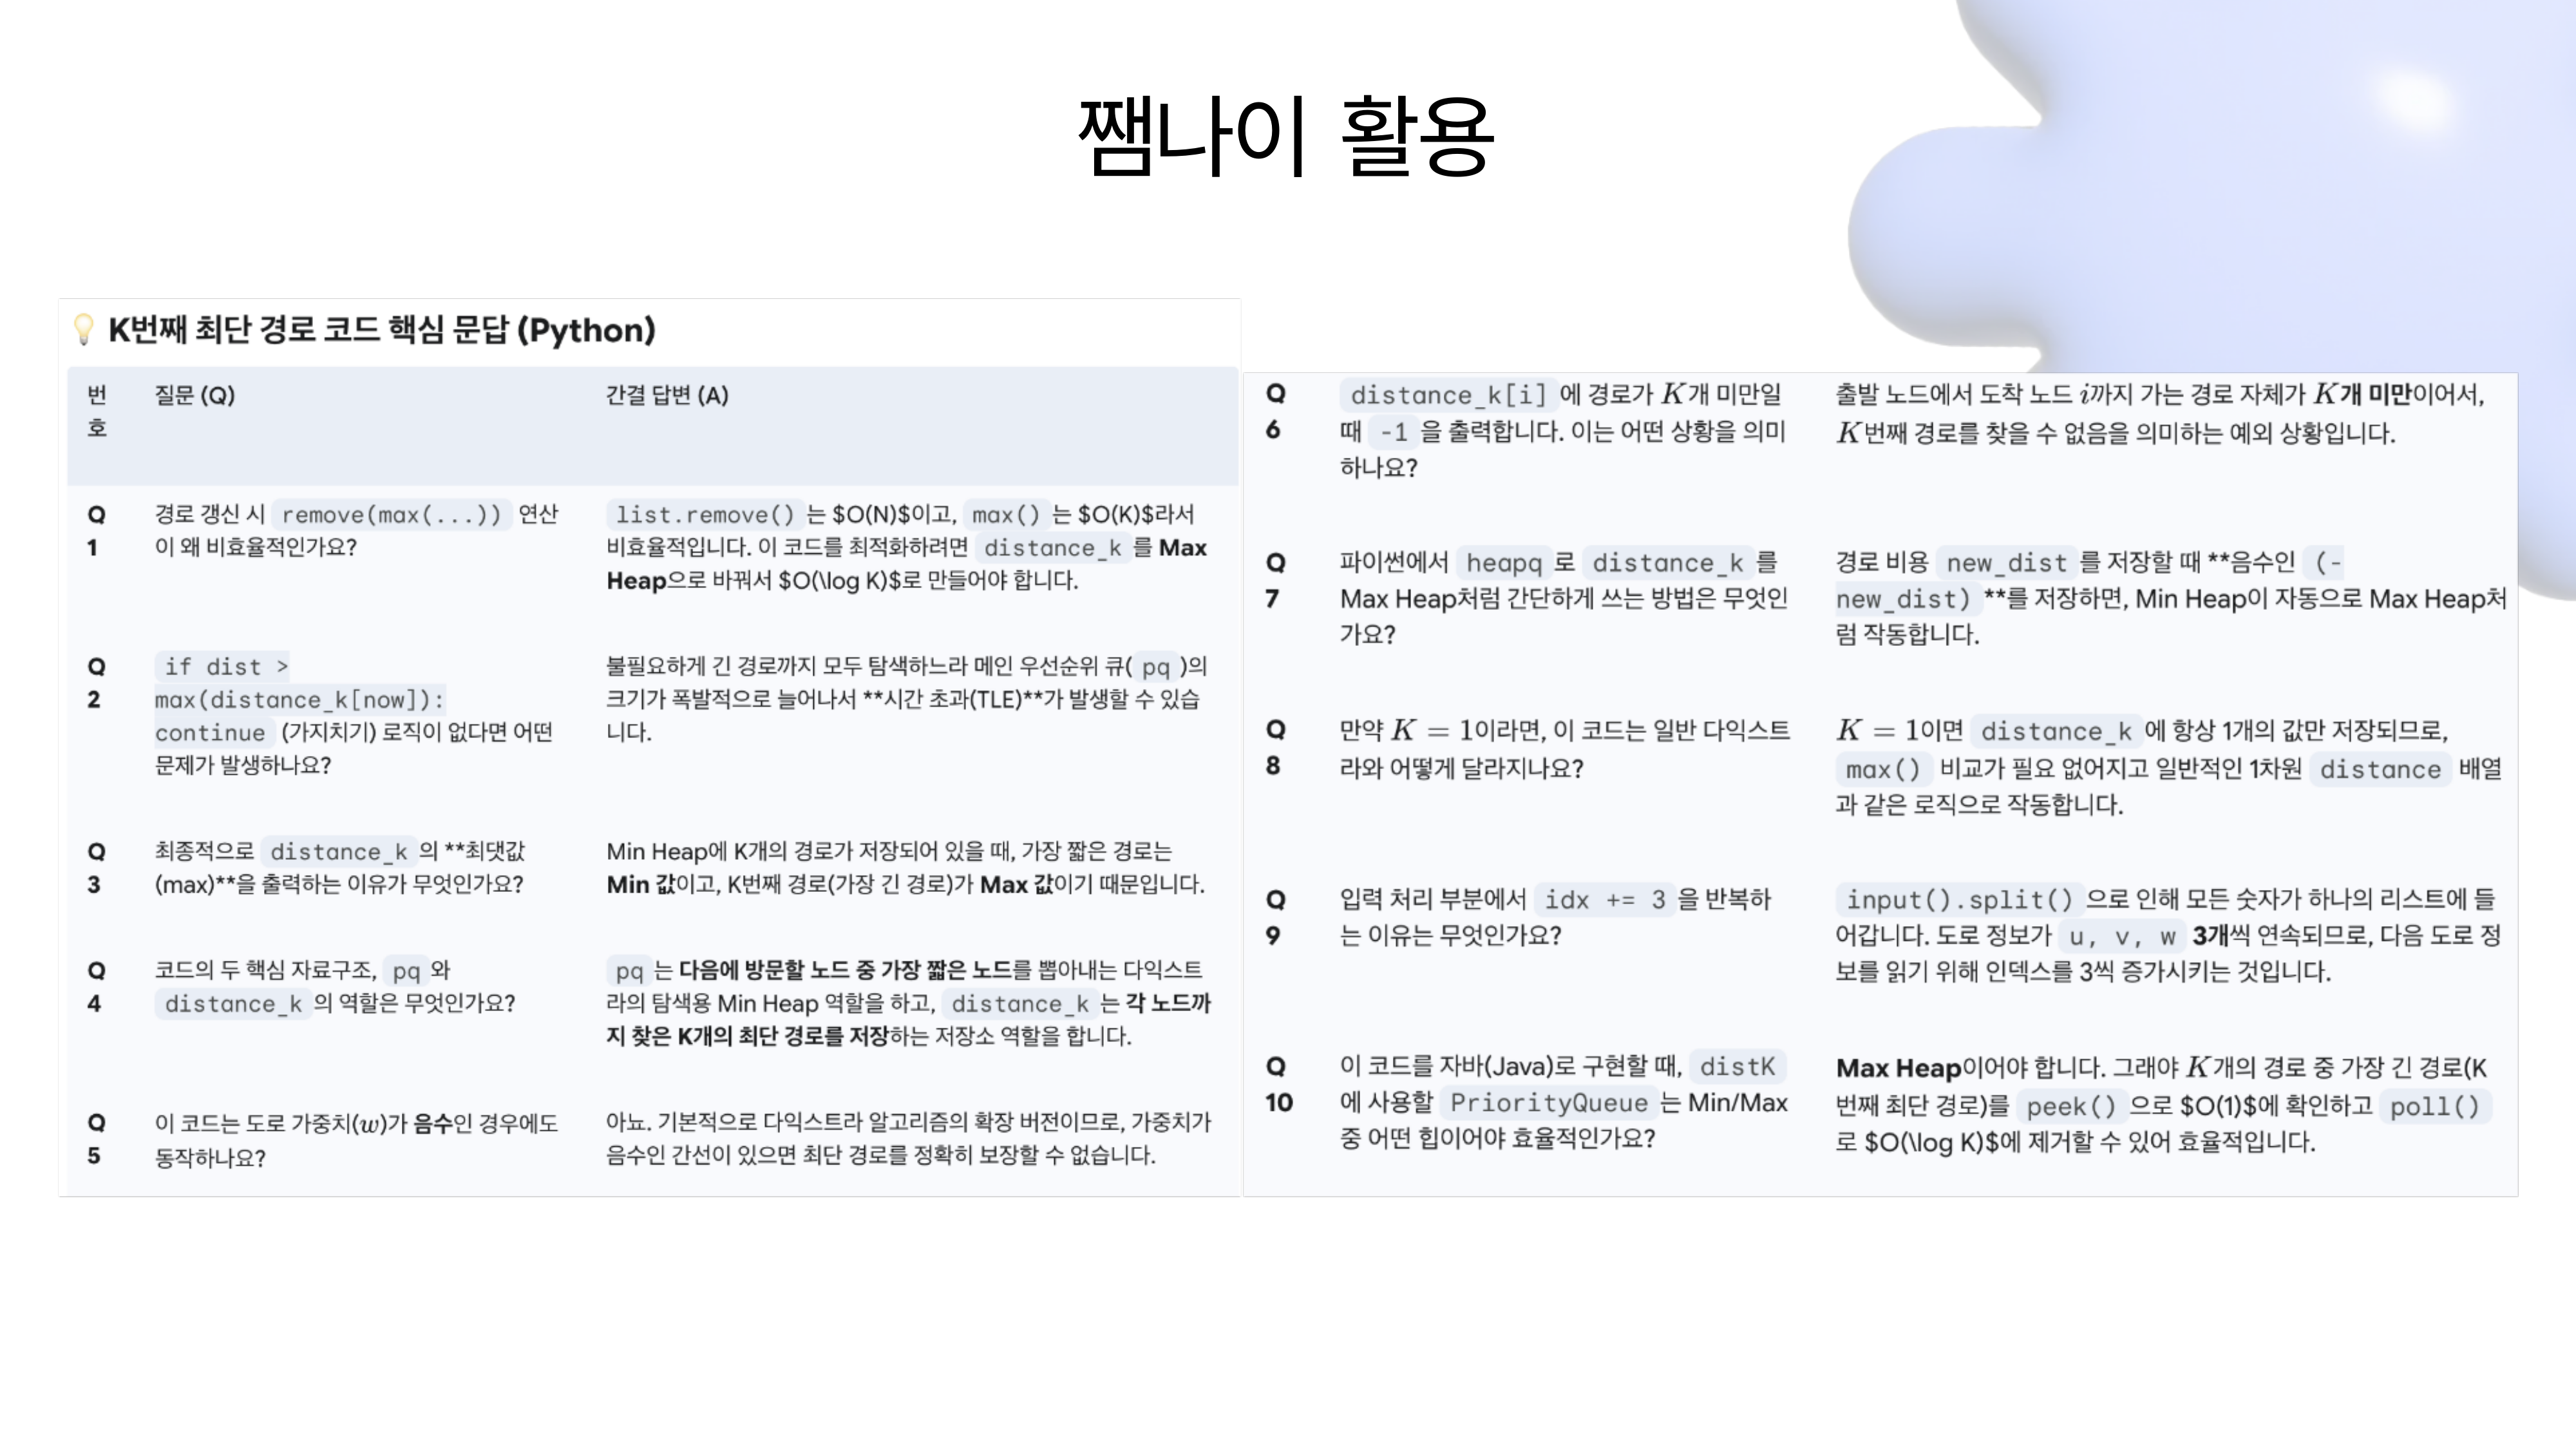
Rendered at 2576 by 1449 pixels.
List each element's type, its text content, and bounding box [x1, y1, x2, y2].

text_box 쨈나이 활용 [791, 59, 1783, 218]
picture [57, 0, 2576, 1198]
